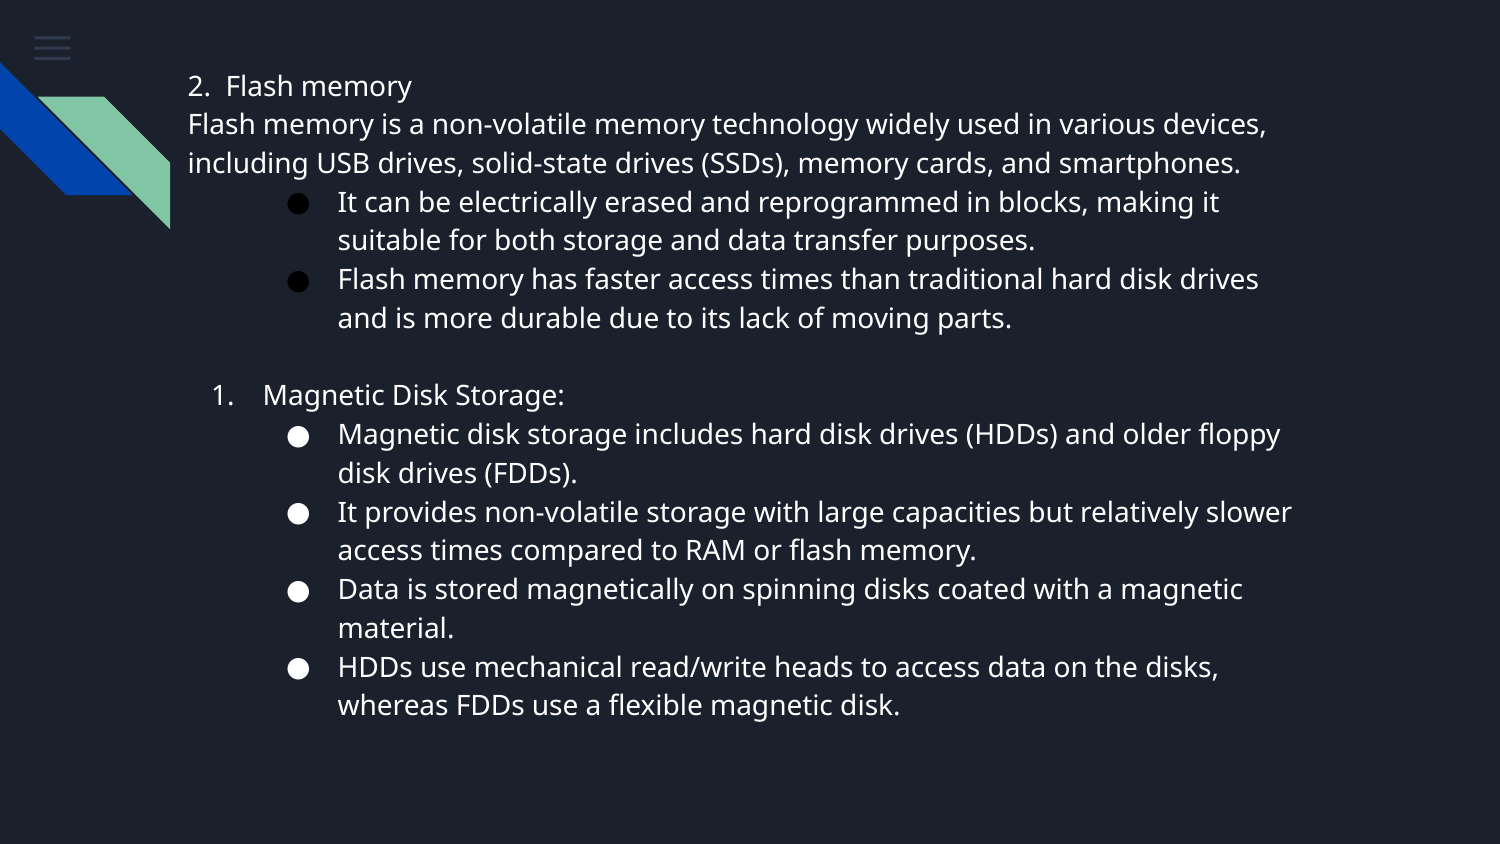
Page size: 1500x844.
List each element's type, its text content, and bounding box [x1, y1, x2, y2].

list 2. Flash memory Flash memory is a non-volatile memory technology widely used in various devices, including USB drives, solid-state drives (SSDs), memory cards, and smartphones. It can be electrically erased and reprogrammed in blocks, making it suitable for both storage and data transfer purposes. Flash memory has faster access times than traditional hard disk drives and is more durable due to its lack of moving parts. Magnetic Disk Storage: Magnetic disk storage includes hard disk drives (HDDs) and older floppy disk drives (FDDs). It provides non-volatile storage with large capacities but relatively slower access times compared to RAM or flash memory. Data is stored magnetically on spinning disks coated with a magnetic material. HDDs use mechanical read/write heads to access data on the disks, whereas FDDs use a flexible magnetic disk. [172, 47, 1328, 796]
